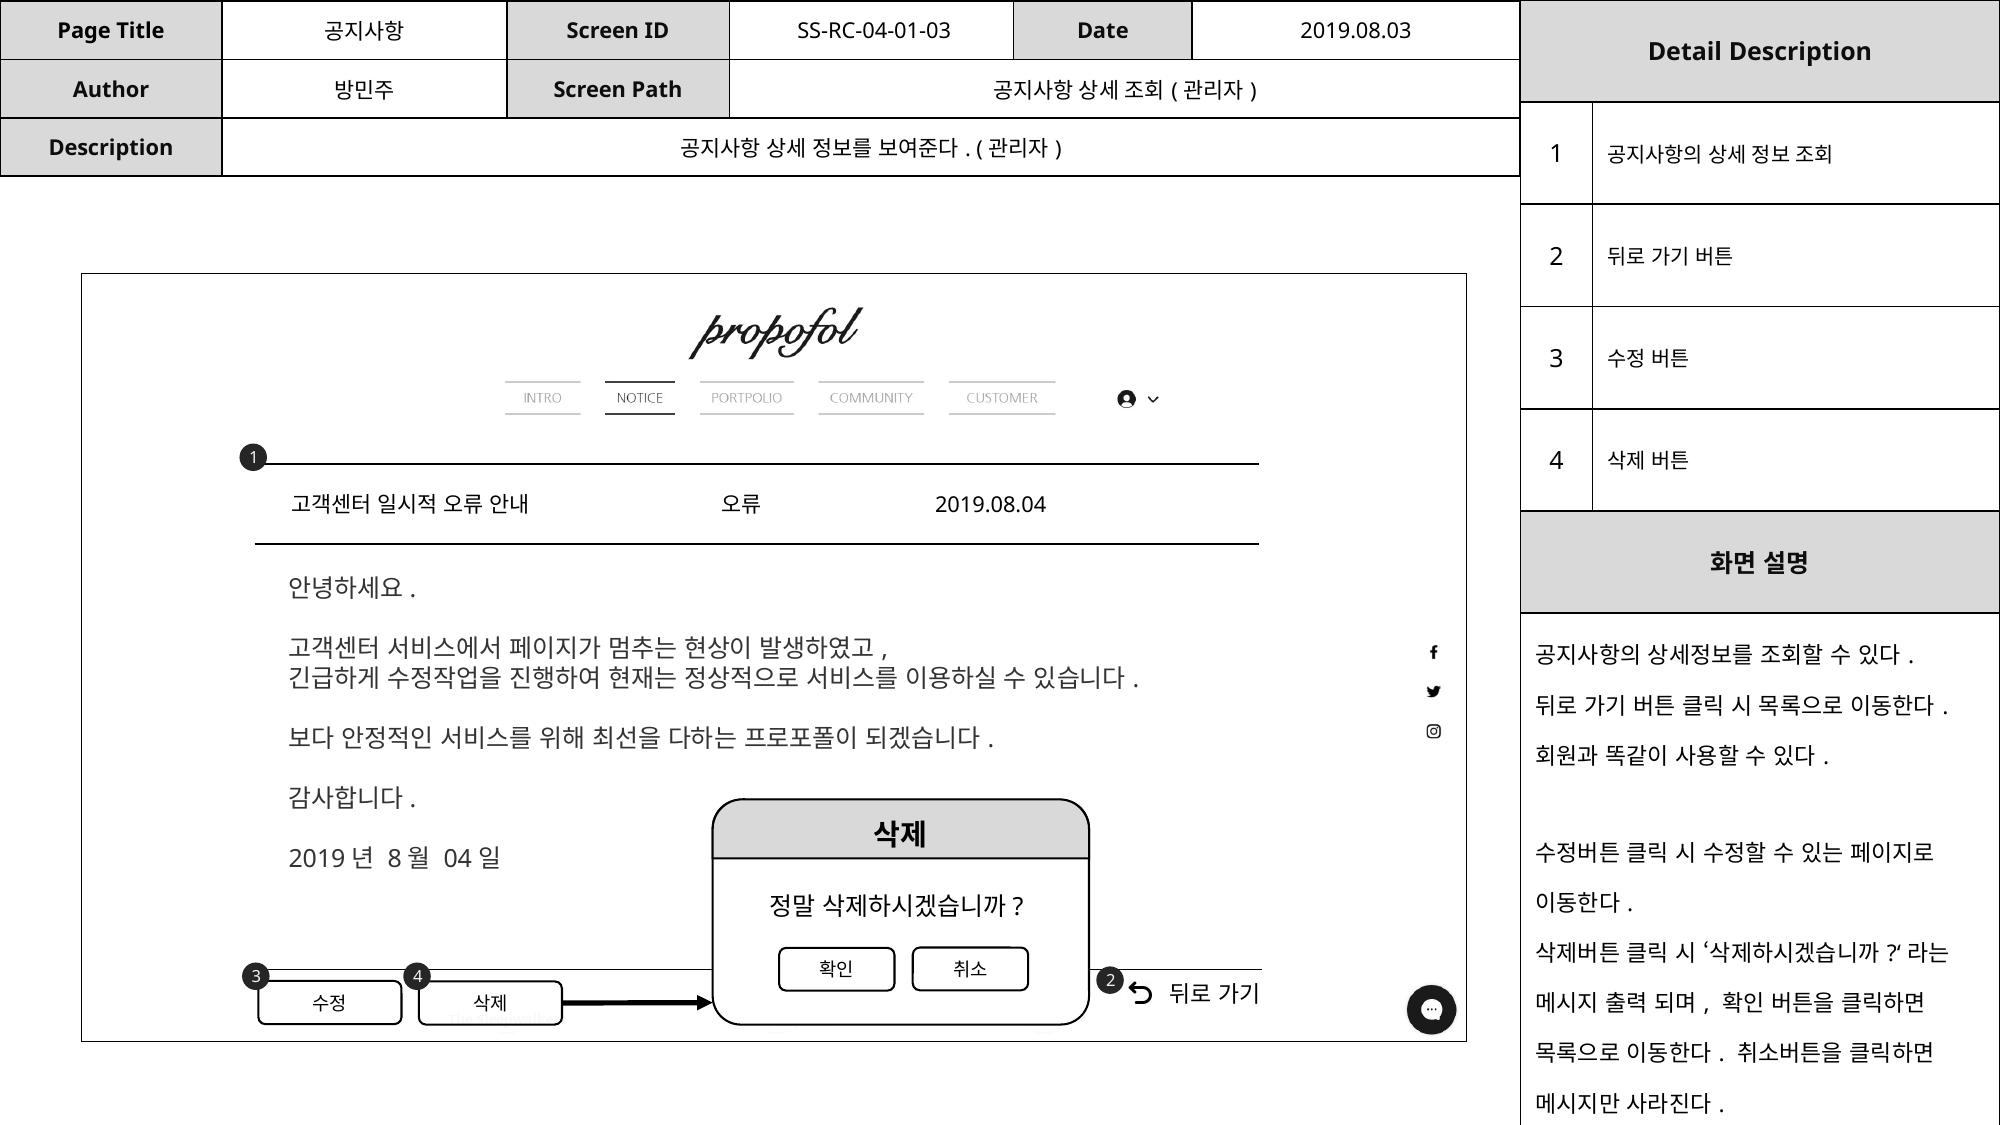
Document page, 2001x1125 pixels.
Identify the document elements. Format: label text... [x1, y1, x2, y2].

table_cell 4 [1521, 410, 1592, 510]
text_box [234, 439, 274, 475]
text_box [80, 273, 1467, 1042]
table_header Page Title [1, 2, 221, 59]
table_cell 3 [1521, 307, 1592, 408]
table_cell Screen Path [508, 60, 729, 117]
table_cell 삭제 버튼 [1593, 410, 1999, 510]
table_cell 뒤로 가기 버튼 [1593, 205, 1999, 306]
table_cell 공지사항의 상세 정보 조회 [1593, 103, 1999, 203]
table_cell 화면 설명 [1521, 512, 1999, 612]
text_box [1091, 962, 1131, 998]
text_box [398, 958, 438, 994]
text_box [236, 958, 277, 994]
picture [1127, 979, 1152, 1004]
table_header 공지사항 [223, 2, 506, 59]
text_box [712, 799, 1090, 1025]
table_cell 방민주 [223, 60, 506, 117]
table_cell 공지사항 상세 정보를 보여준다. (관리자) [223, 119, 1519, 175]
table_cell Description [1, 119, 221, 175]
table_header Detail Description [1521, 1, 1999, 101]
table_header Date [1014, 2, 1191, 59]
table_cell Author [1, 60, 221, 117]
table_cell 공지사항의 상세정보를 조회할 수 있다. 뒤로 가기 버튼 클릭 시 목록으로 이동한다. 회원과 똑같이 사용할 수 있다. 수정버튼 클릭 시 수정할 수 있는 페이지로 이동한다. 삭제버튼 클릭 시 ‘삭제하시겠습니까?‘라는 메시지 출력 되며, 확인 버튼을 클릭하면 목록으로 이동한다. 취소버튼을 클릭하면 메시지만 사라진다. [1521, 614, 1999, 1125]
table_cell 2 [1521, 205, 1592, 306]
table_header SS-RC-04-01-03 [730, 2, 1013, 59]
table_cell 1 [1521, 103, 1592, 203]
table_header 2019.08.03 [1193, 2, 1519, 59]
table_cell 수정 버튼 [1593, 307, 1999, 408]
table_cell 공지사항 상세 조회(관리자) [730, 60, 1519, 117]
table_header Screen ID [508, 2, 729, 59]
